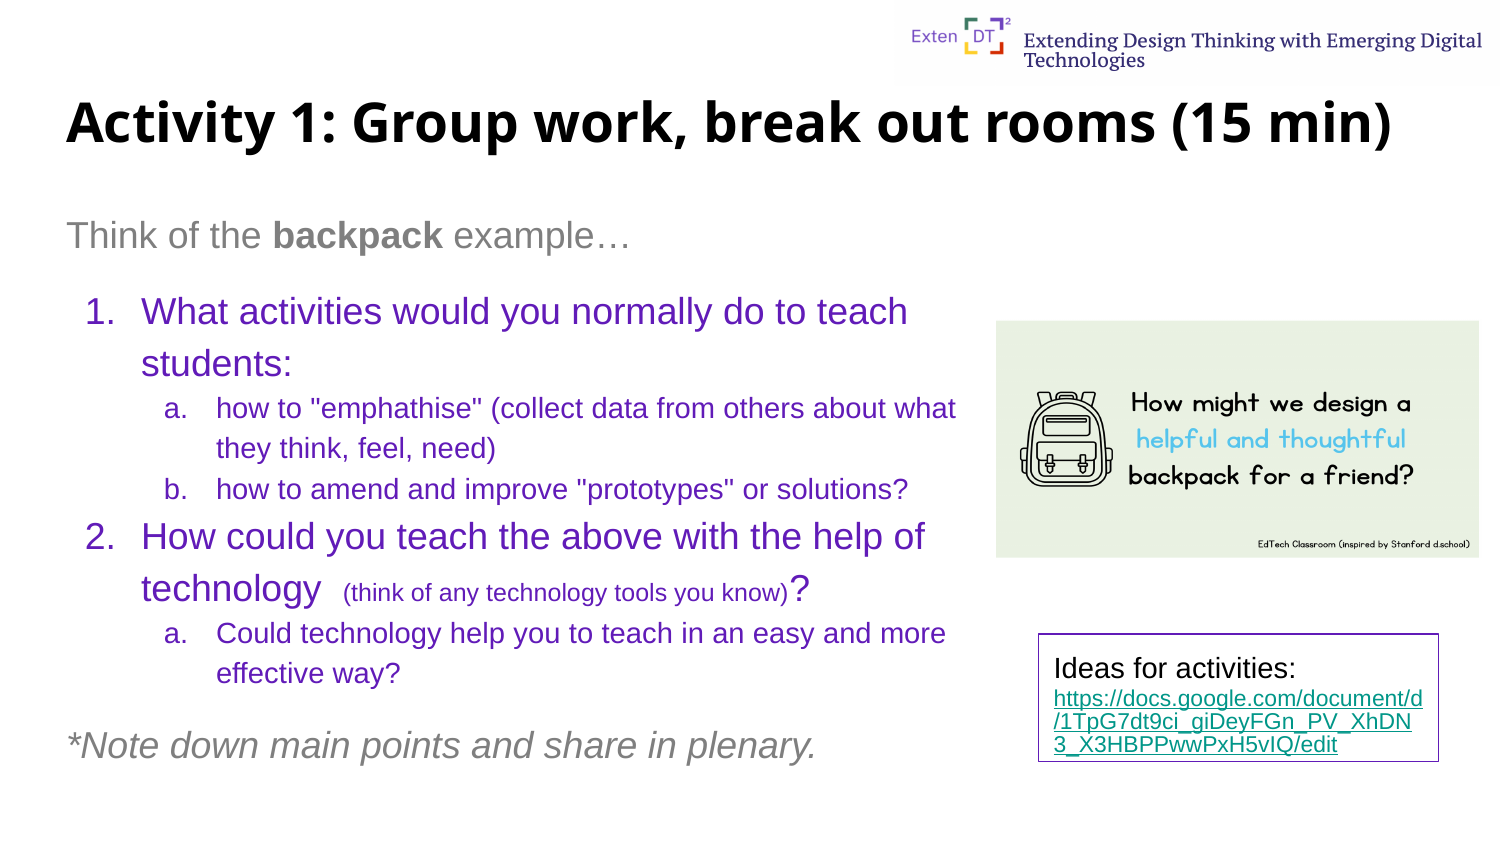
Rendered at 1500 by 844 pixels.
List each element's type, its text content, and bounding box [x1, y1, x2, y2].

picture [995, 318, 1482, 559]
text_box Ideas for activities: https://docs.google.com/document/d/1TpG7dt9ci_giDeyFGn_PV_XhDN3_X3HBPPwwPxH5vIQ/edit [1038, 633, 1439, 762]
list Think of the backpack example… What activities would you normally do to teach students: how to "emphathise" (collect data from others about what they think, feel, need) how to amend and improve "prototypes" or solutions? How could you teach the above with the help of technology (think of any technology tools you know)? Could technology help you to teach in an easy and more effective way? *Note down main points and share in plenary. [51, 189, 997, 819]
picture [894, 0, 1500, 86]
title Activity 1: Group work, break out rooms (15 min) [51, 72, 1449, 176]
